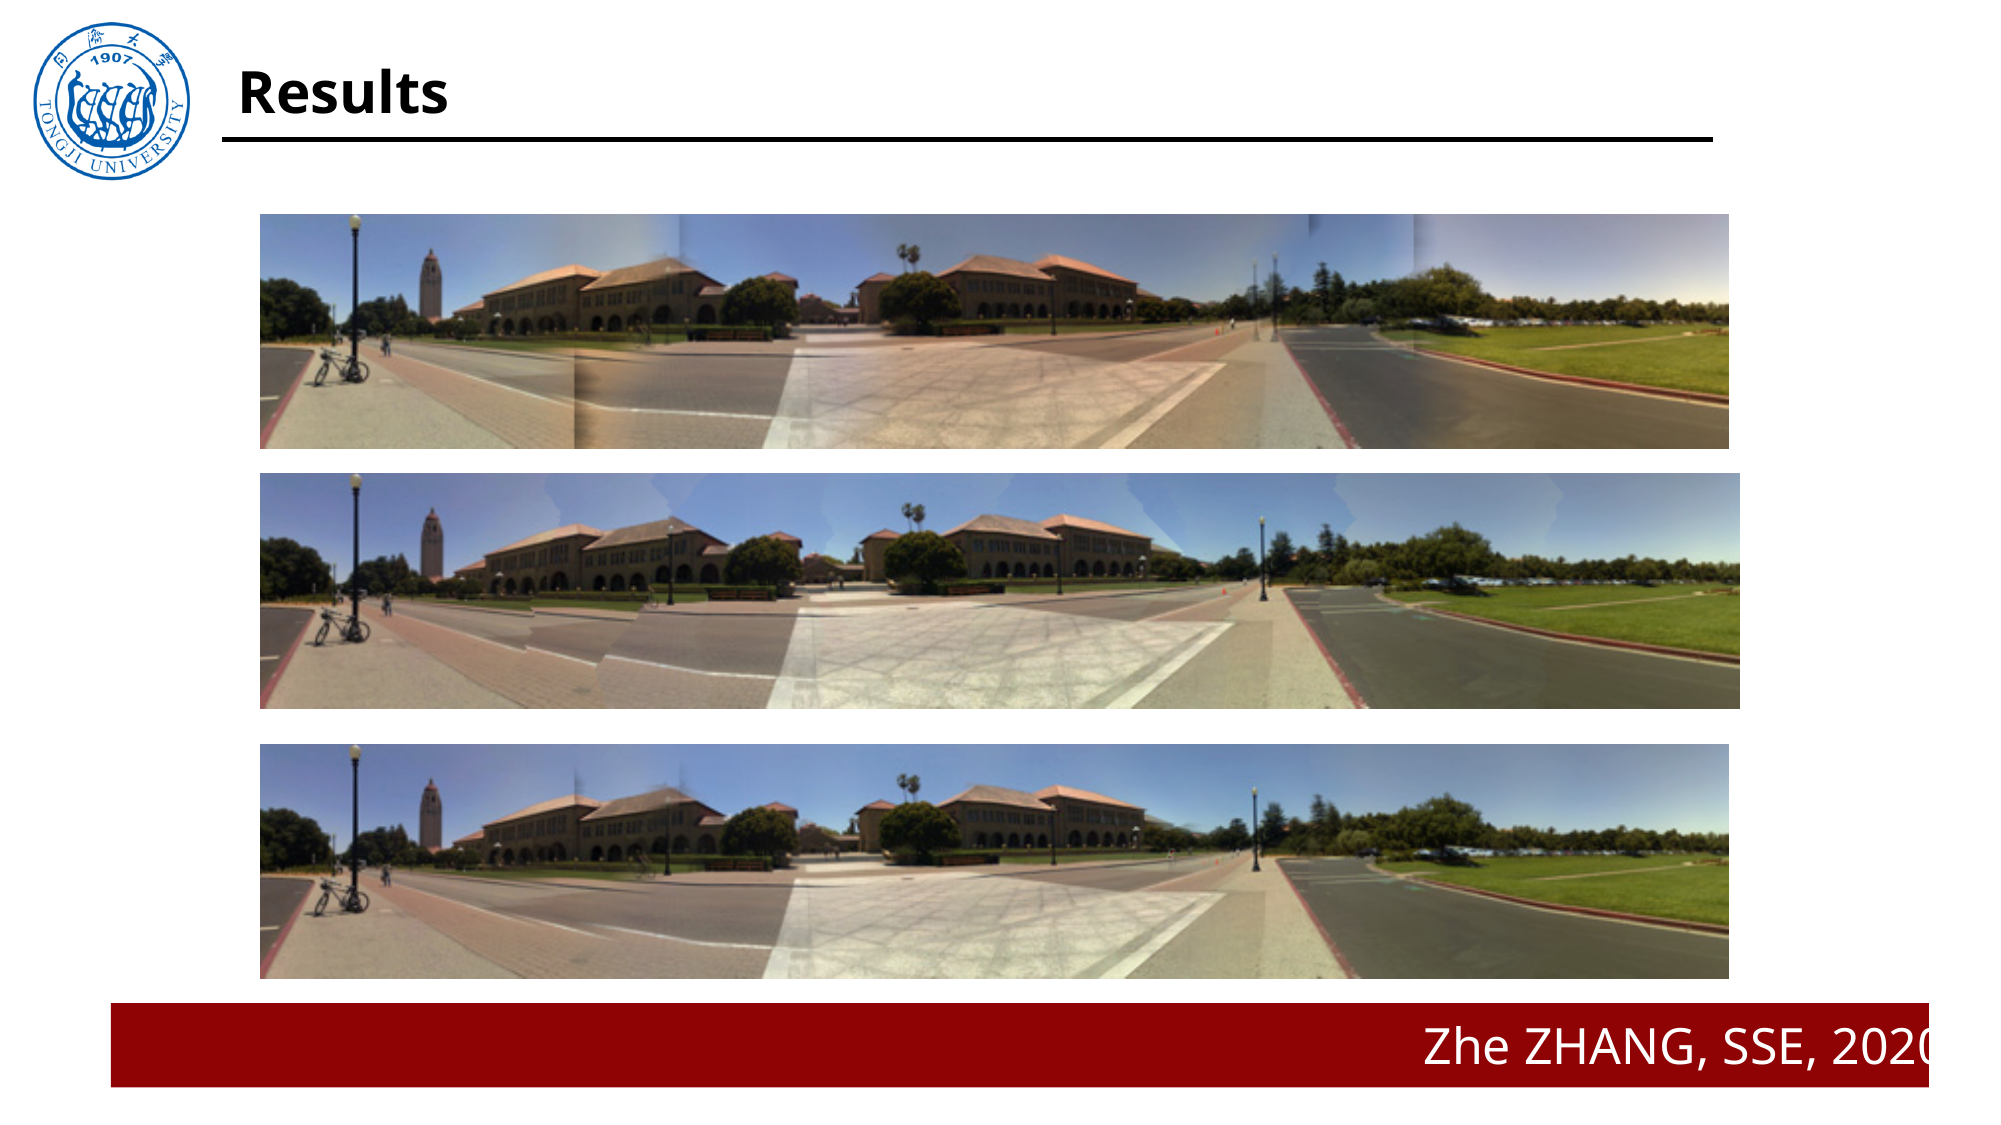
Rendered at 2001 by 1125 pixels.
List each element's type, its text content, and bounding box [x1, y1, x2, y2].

picture [260, 214, 1729, 449]
title Results [222, 22, 1054, 167]
picture [32, 22, 190, 181]
picture [260, 744, 1729, 979]
picture [260, 473, 1740, 709]
text_box Zhe ZHANG, SSE, 2020 [1408, 1014, 2000, 1123]
